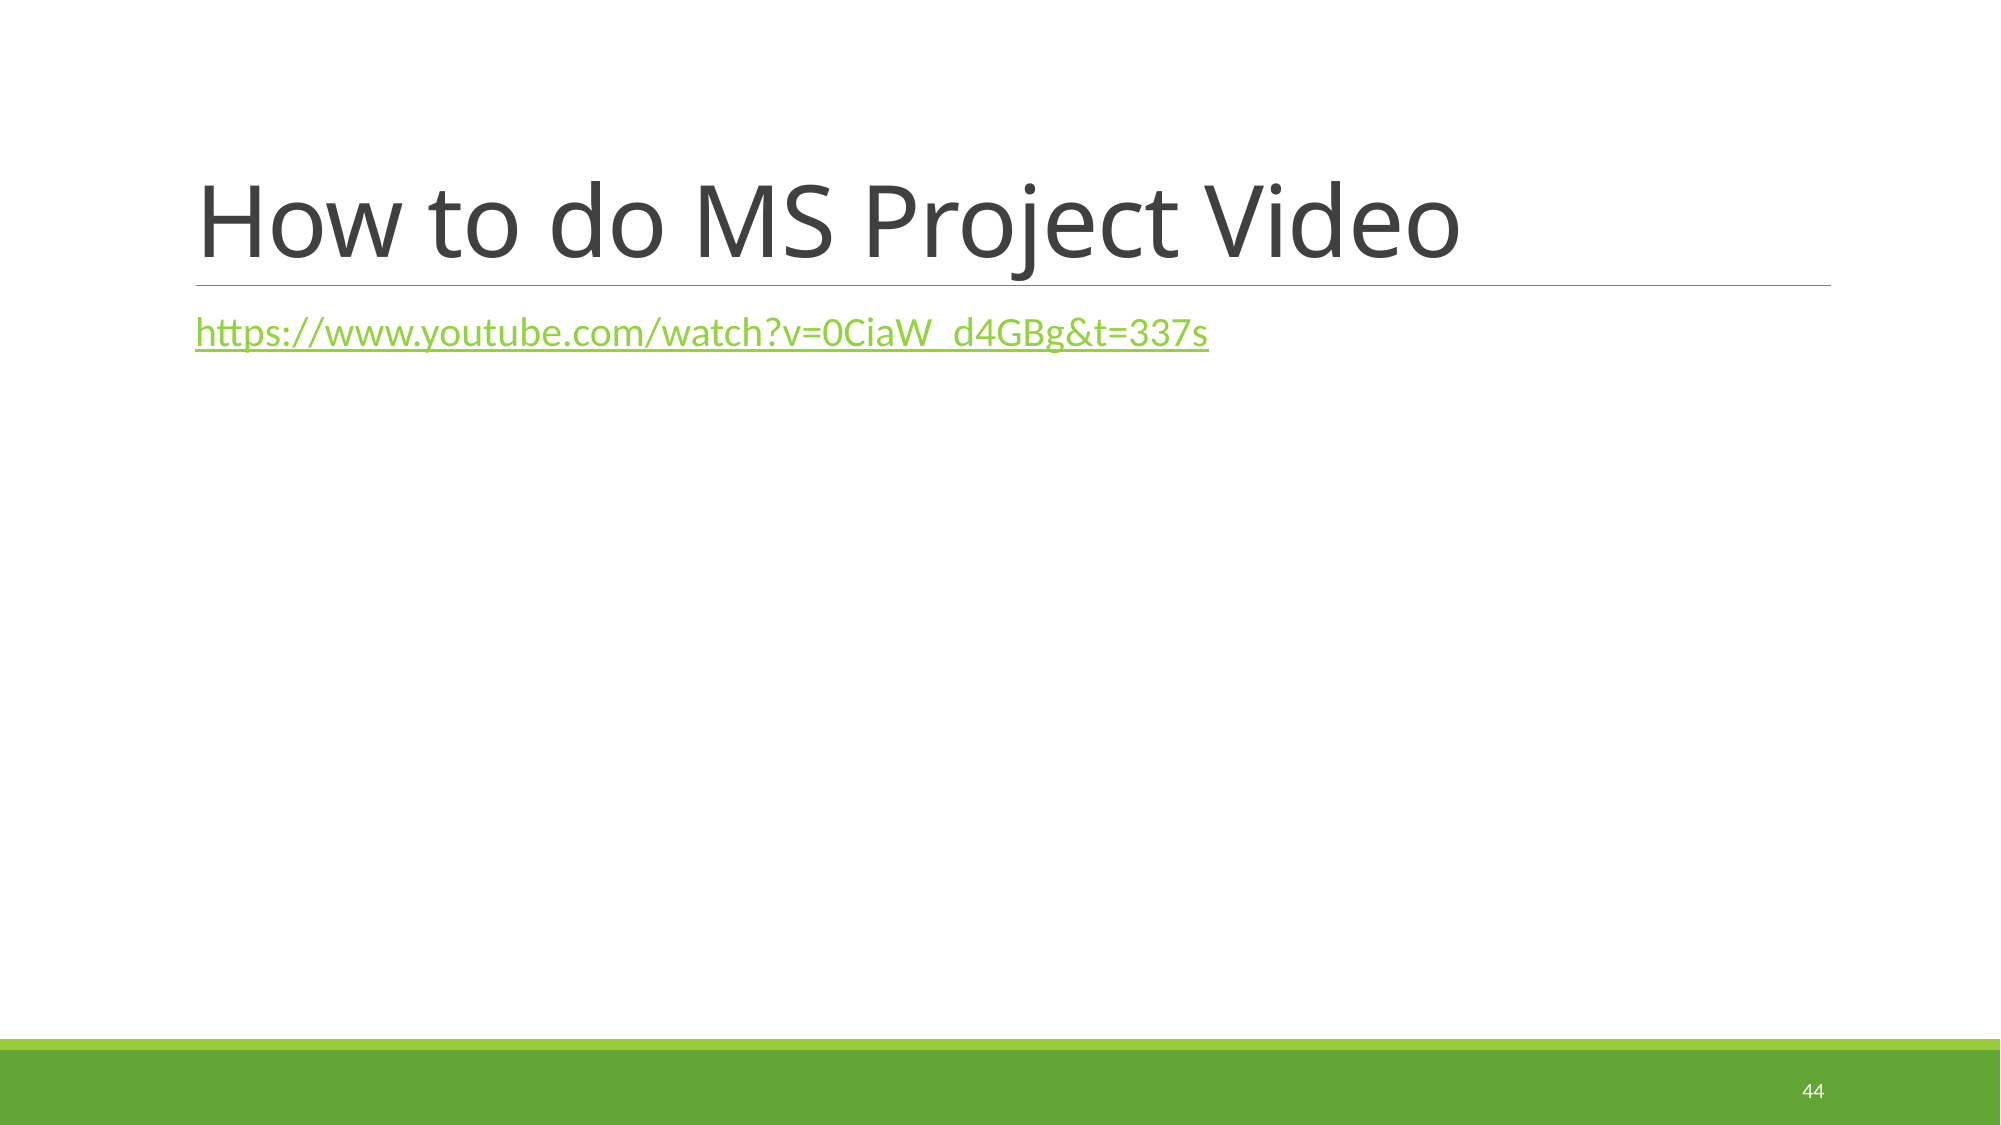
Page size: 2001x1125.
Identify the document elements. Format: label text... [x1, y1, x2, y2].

slide_number 44 [1624, 1059, 1840, 1120]
list https://www.youtube.com/watch?v=0CiaW_d4GBg&t=337s [180, 302, 1830, 963]
title How to do MS Project Video [180, 47, 1830, 285]
